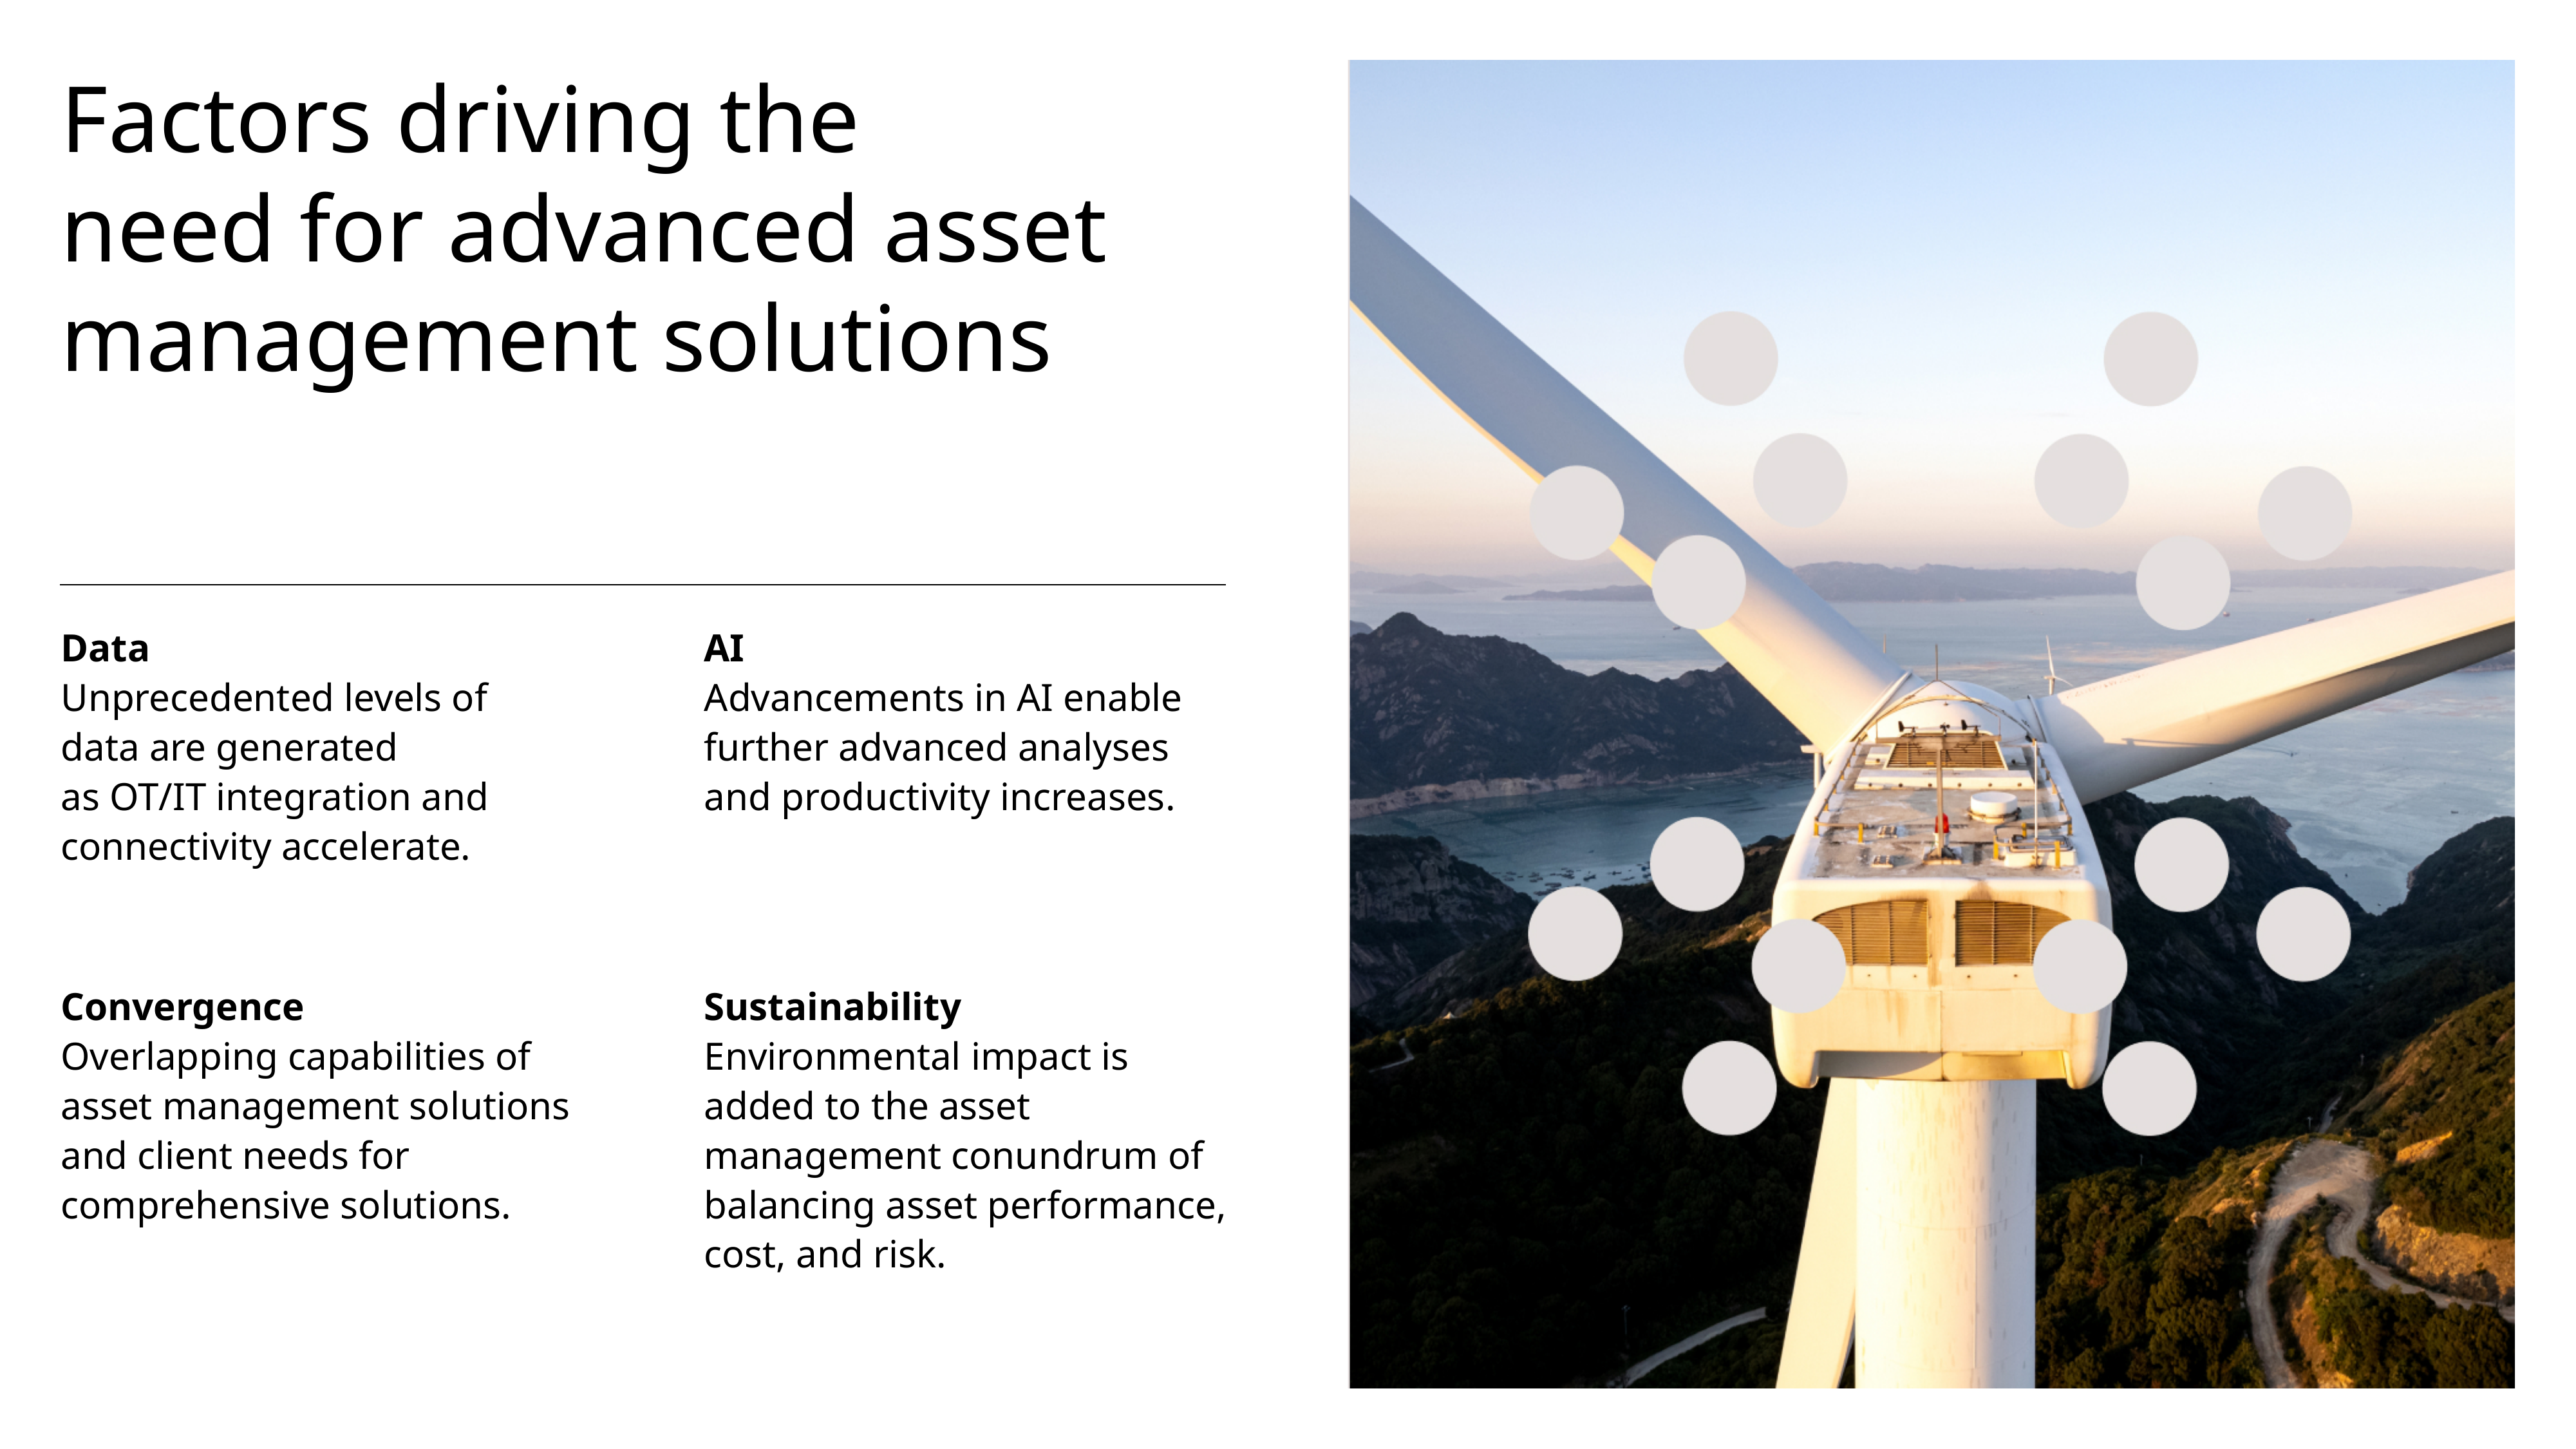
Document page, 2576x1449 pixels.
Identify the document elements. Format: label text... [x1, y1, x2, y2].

text_box Data Unprecedented levels of data are generated as OT/IT integration and connectivity accelerate. [61, 620, 585, 906]
title Factors driving the need for advanced asset management solutions [60, 60, 1312, 223]
list AI Advancements in AI enable further advanced analyses and productivity increases. [704, 619, 1228, 906]
text_box Sustainability Environmental impact is added to the asset management conundrum of balancing asset performance, cost, and risk. [704, 978, 1227, 1226]
text_box Convergence Overlapping capabilities of asset management solutions and client needs for comprehensive solutions. [61, 978, 584, 1226]
picture [1348, 60, 2515, 1389]
